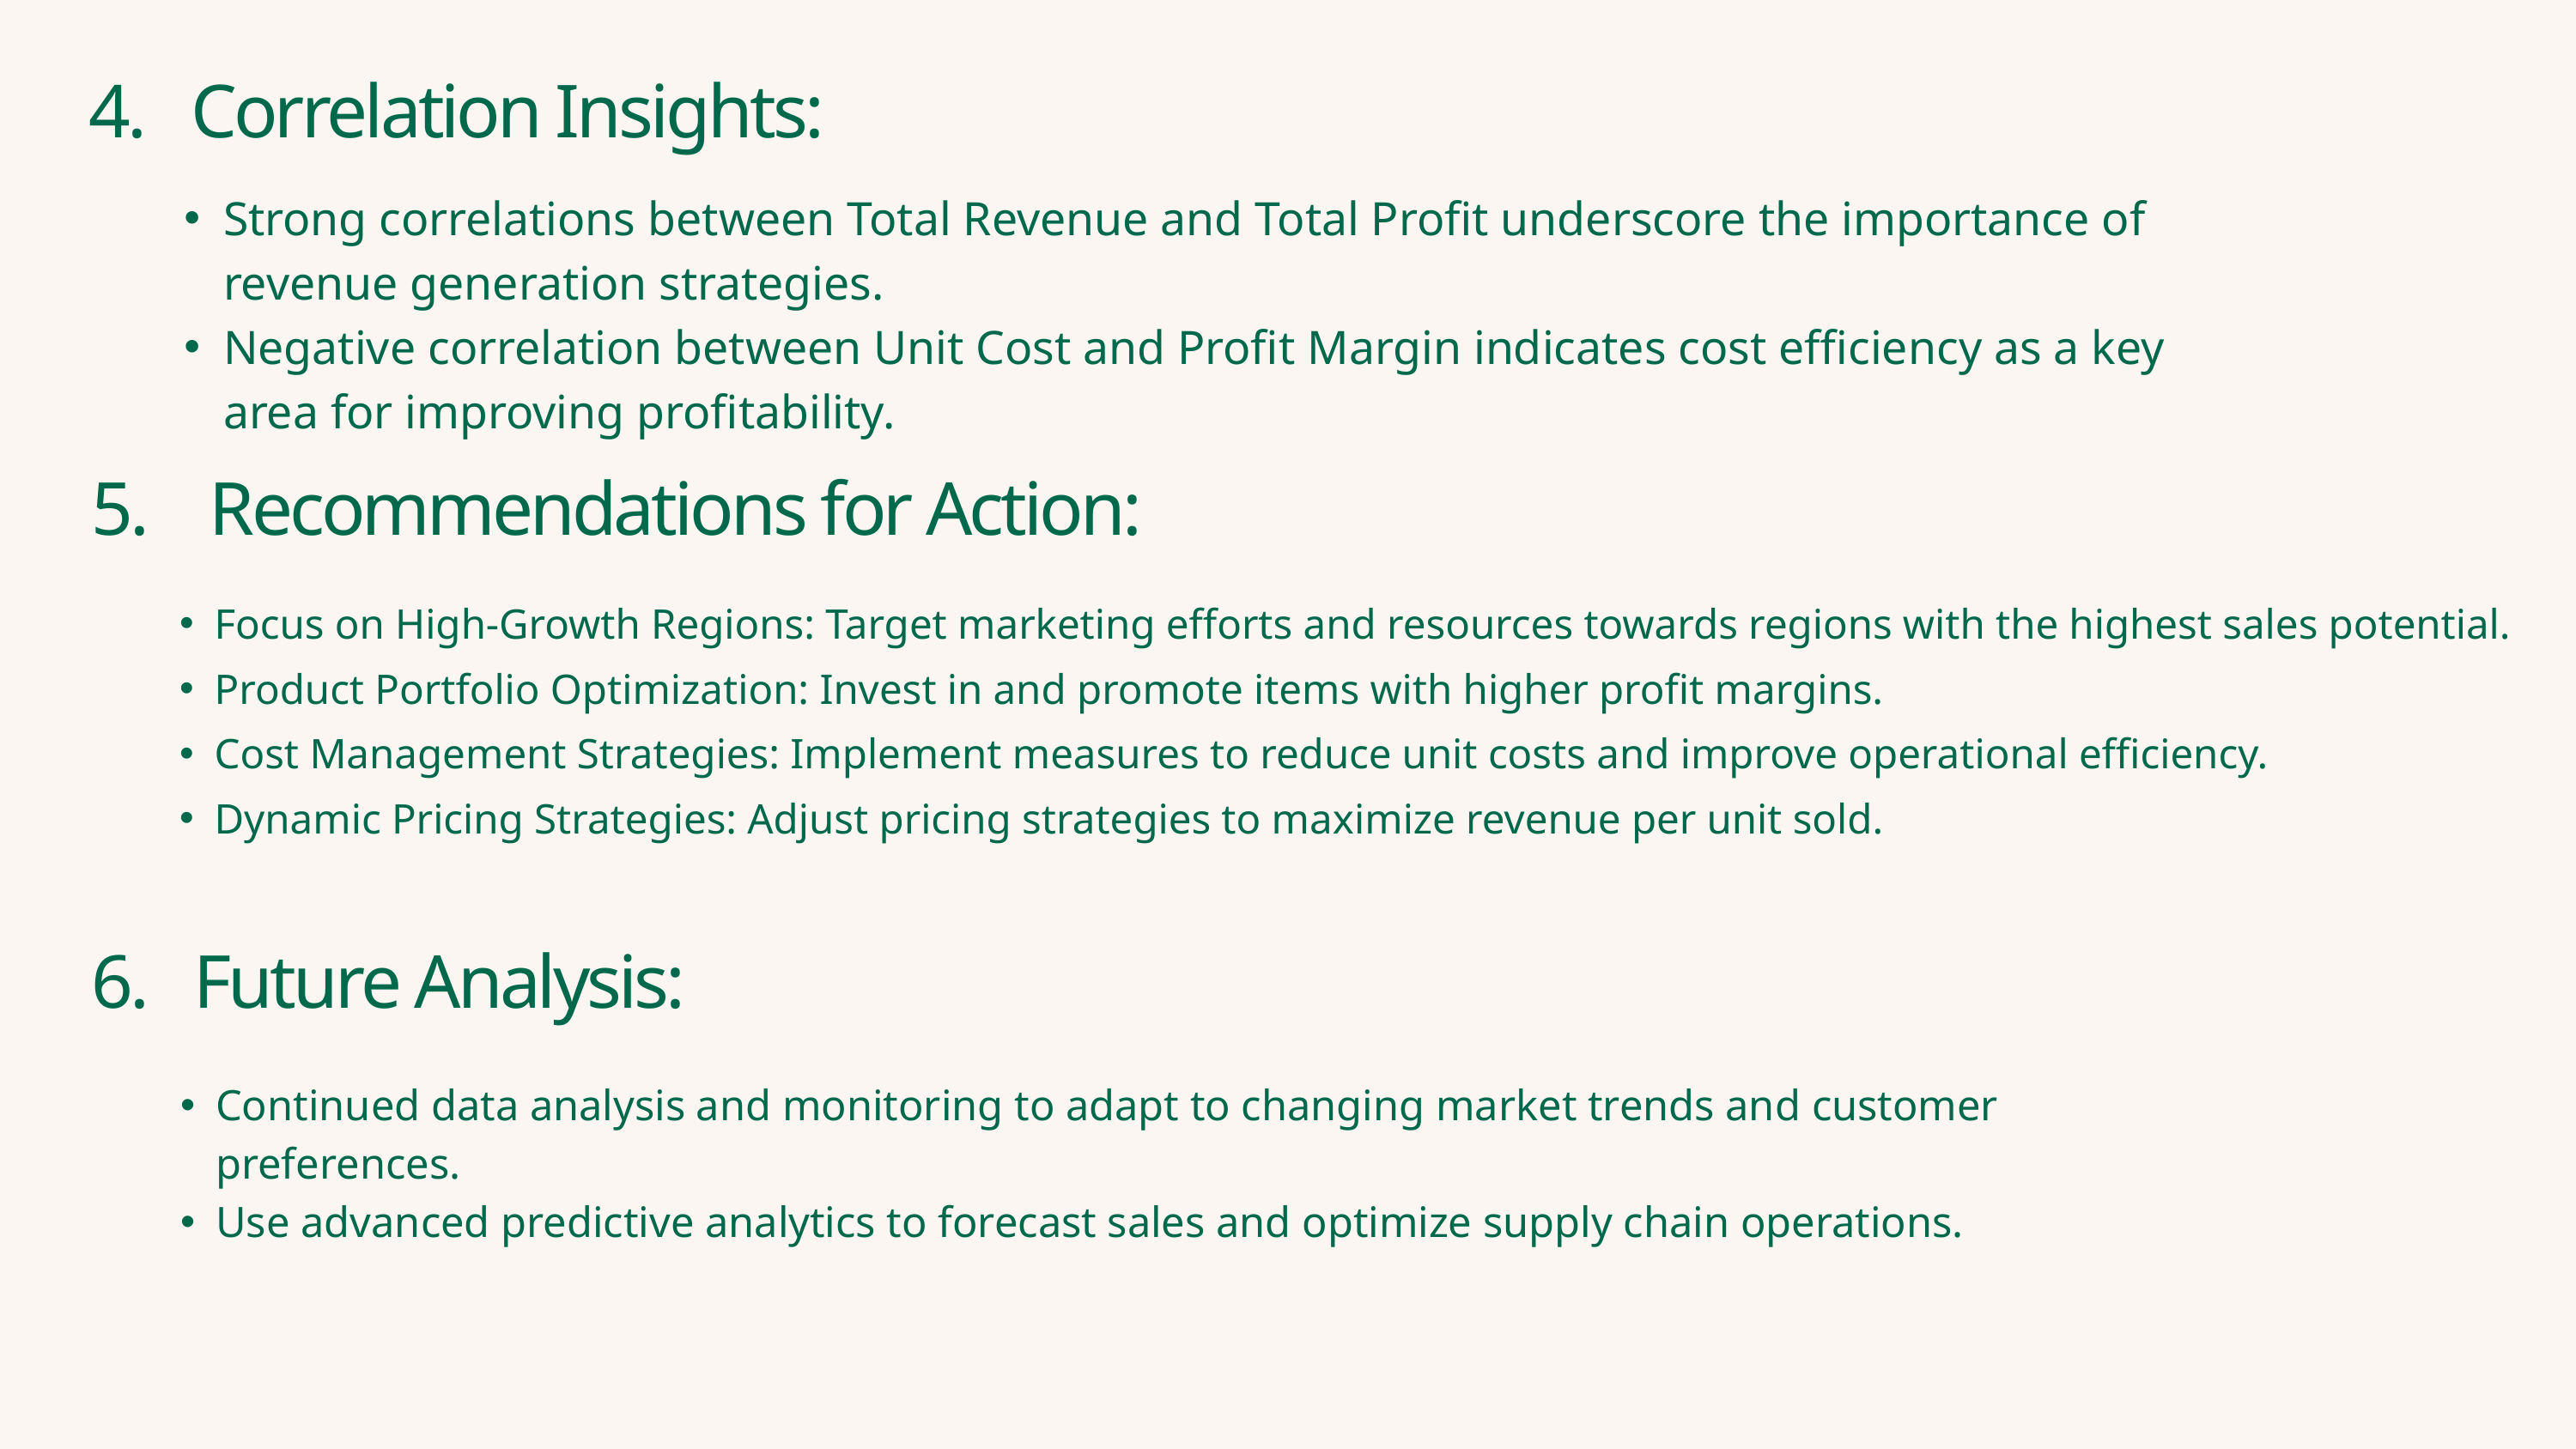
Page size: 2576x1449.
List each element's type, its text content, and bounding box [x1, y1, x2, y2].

text_box 6. Future Analysis: [91, 956, 1890, 1023]
text_box 4. Correlation Insights: [88, 86, 1887, 153]
text_box 5. Recommendations for Action: [91, 483, 1890, 550]
text_box Focus on High-Growth Regions: Target marketing efforts and resources towards regions with the highest sales potential. Product Portfolio Optimization: Invest in and promote items with higher profit margins. Cost Management Strategies: Implement measures to reduce unit costs and improve operational efficiency. Dynamic Pricing Strategies: Adjust pricing strategies to maximize revenue per unit sold. [144, 582, 2540, 907]
text_box Continued data analysis and monitoring to adapt to changing market trends and customer preferences. Use advanced predictive analytics to forecast sales and optimize supply chain operations. [144, 1070, 2093, 1305]
text_box Strong correlations between Total Revenue and Total Profit underscore the importance of revenue generation strategies. Negative correlation between Unit Cost and Profit Margin indicates cost efficiency as a key area for improving profitability. [144, 179, 2233, 439]
